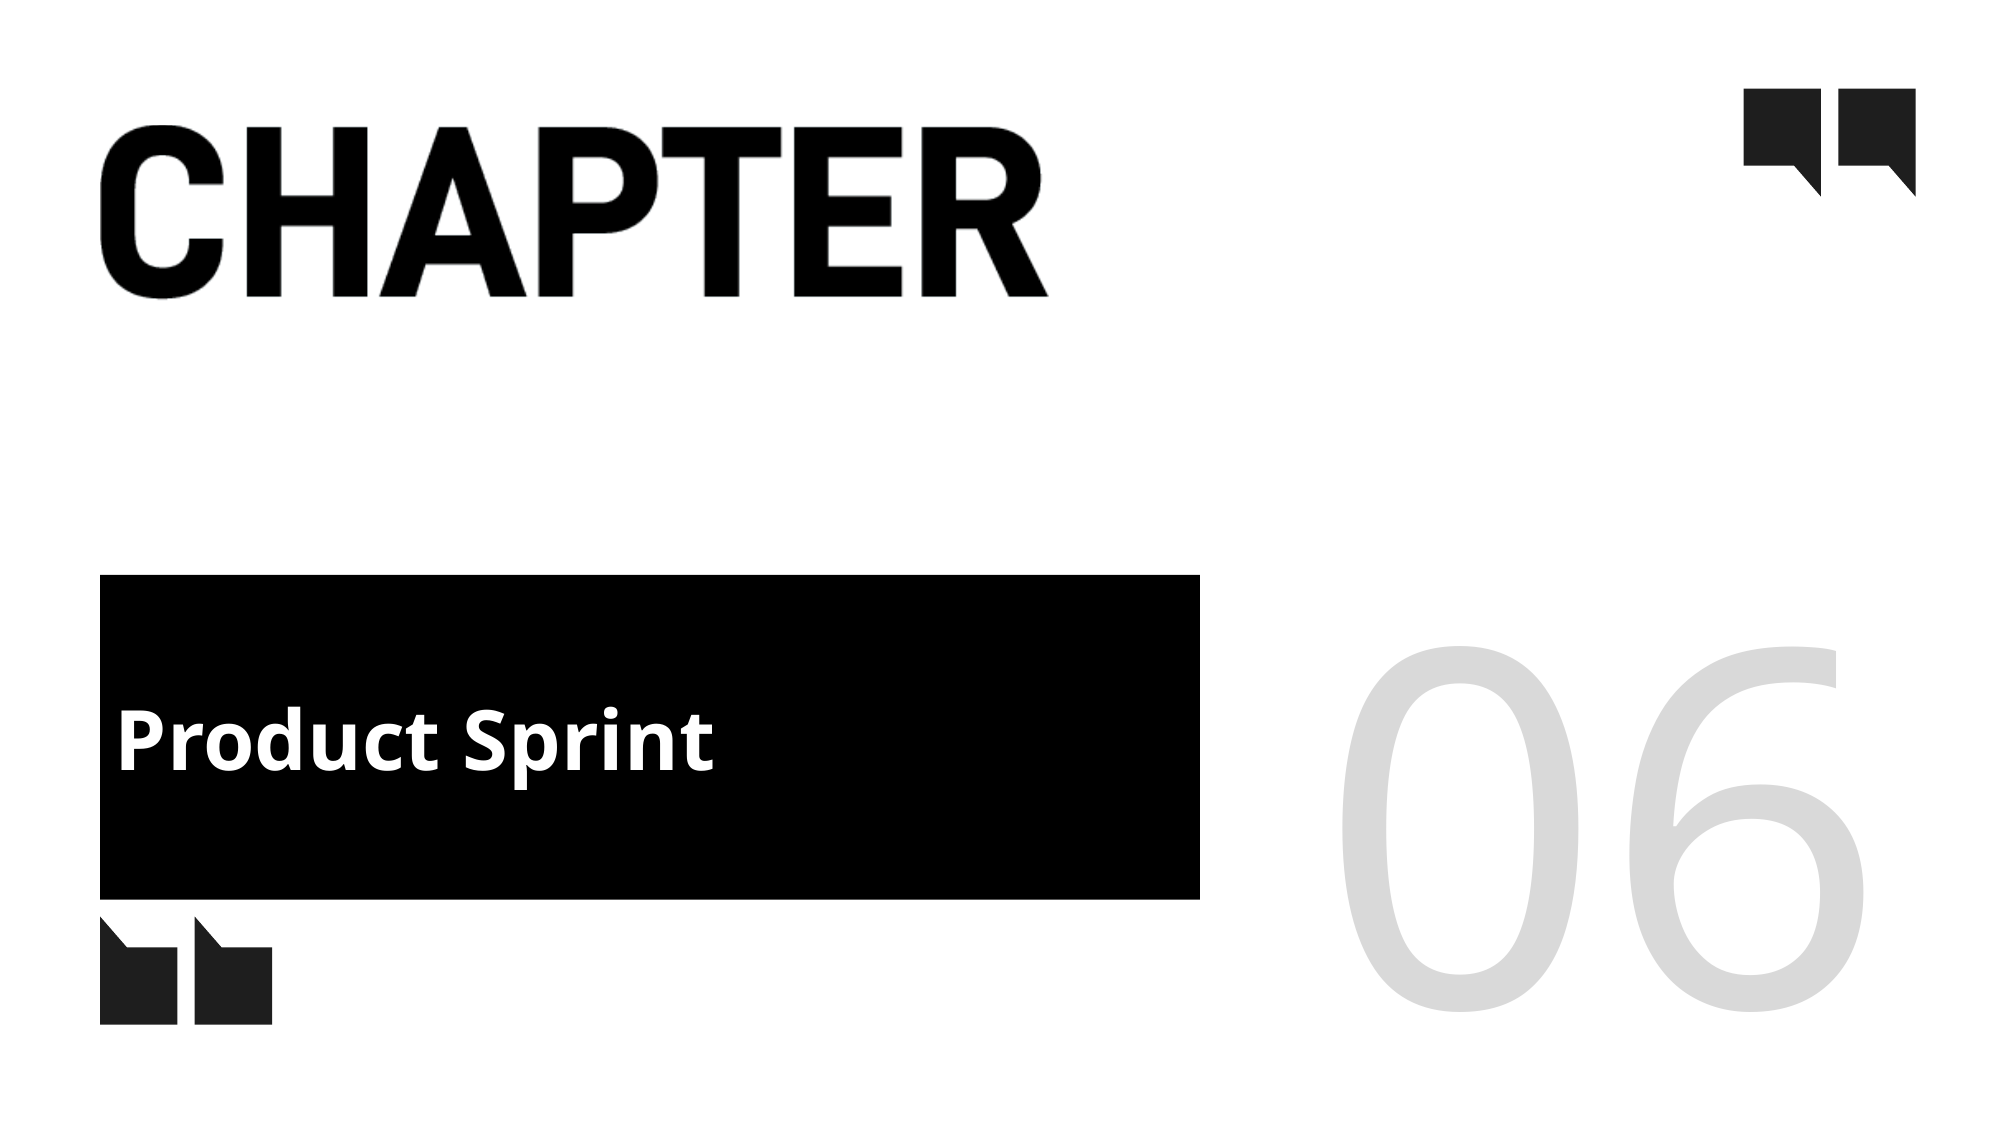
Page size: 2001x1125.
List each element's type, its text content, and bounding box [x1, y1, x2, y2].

text_box Product Sprint [100, 574, 1200, 900]
text_box [194, 916, 272, 1025]
text_box [1838, 88, 1916, 197]
picture [100, 124, 1049, 313]
text_box [100, 916, 178, 1025]
text_box [1743, 88, 1821, 197]
text_box 06 [1212, 502, 1994, 1115]
